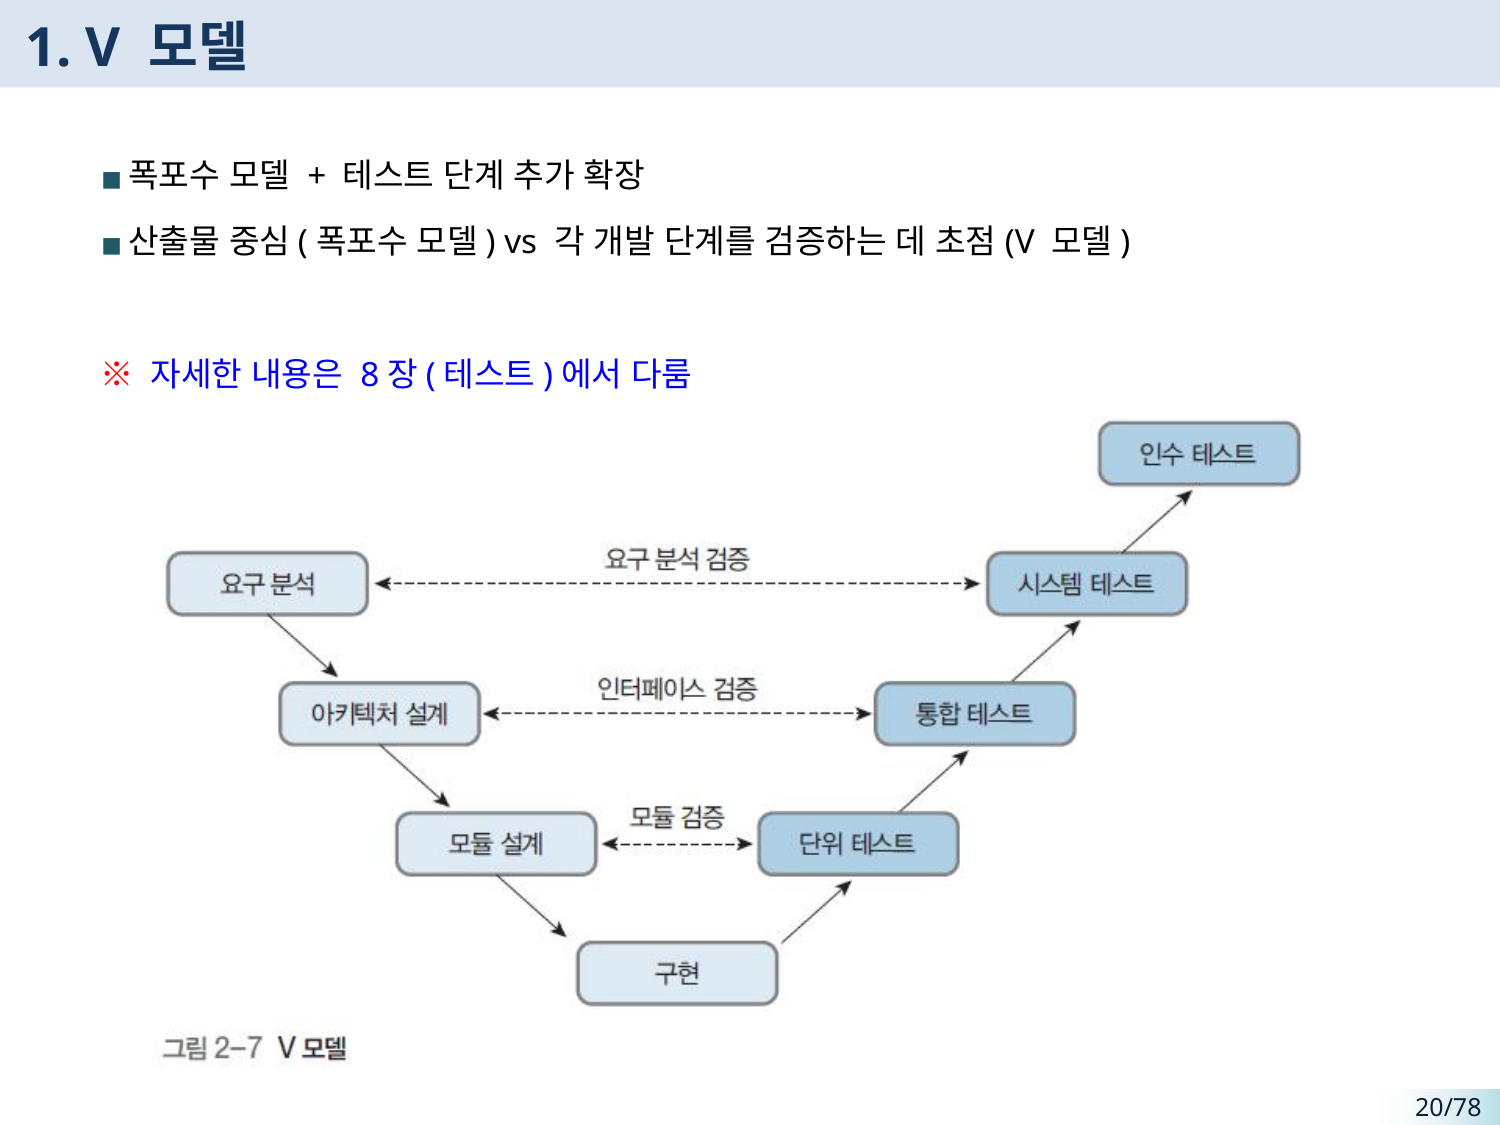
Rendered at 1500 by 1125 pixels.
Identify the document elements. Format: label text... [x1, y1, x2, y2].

title 1. V 모델 [10, 5, 1288, 84]
list 폭포수 모델 + 테스트 단계 추가 확장 산출물 중심(폭포수 모델) vs 각 개발 단계를 검증하는 데 초점(V 모델) ※ 자세한 내용은 8장(테스트)에서 다룸 [10, 126, 1481, 1057]
picture [151, 392, 1310, 1075]
